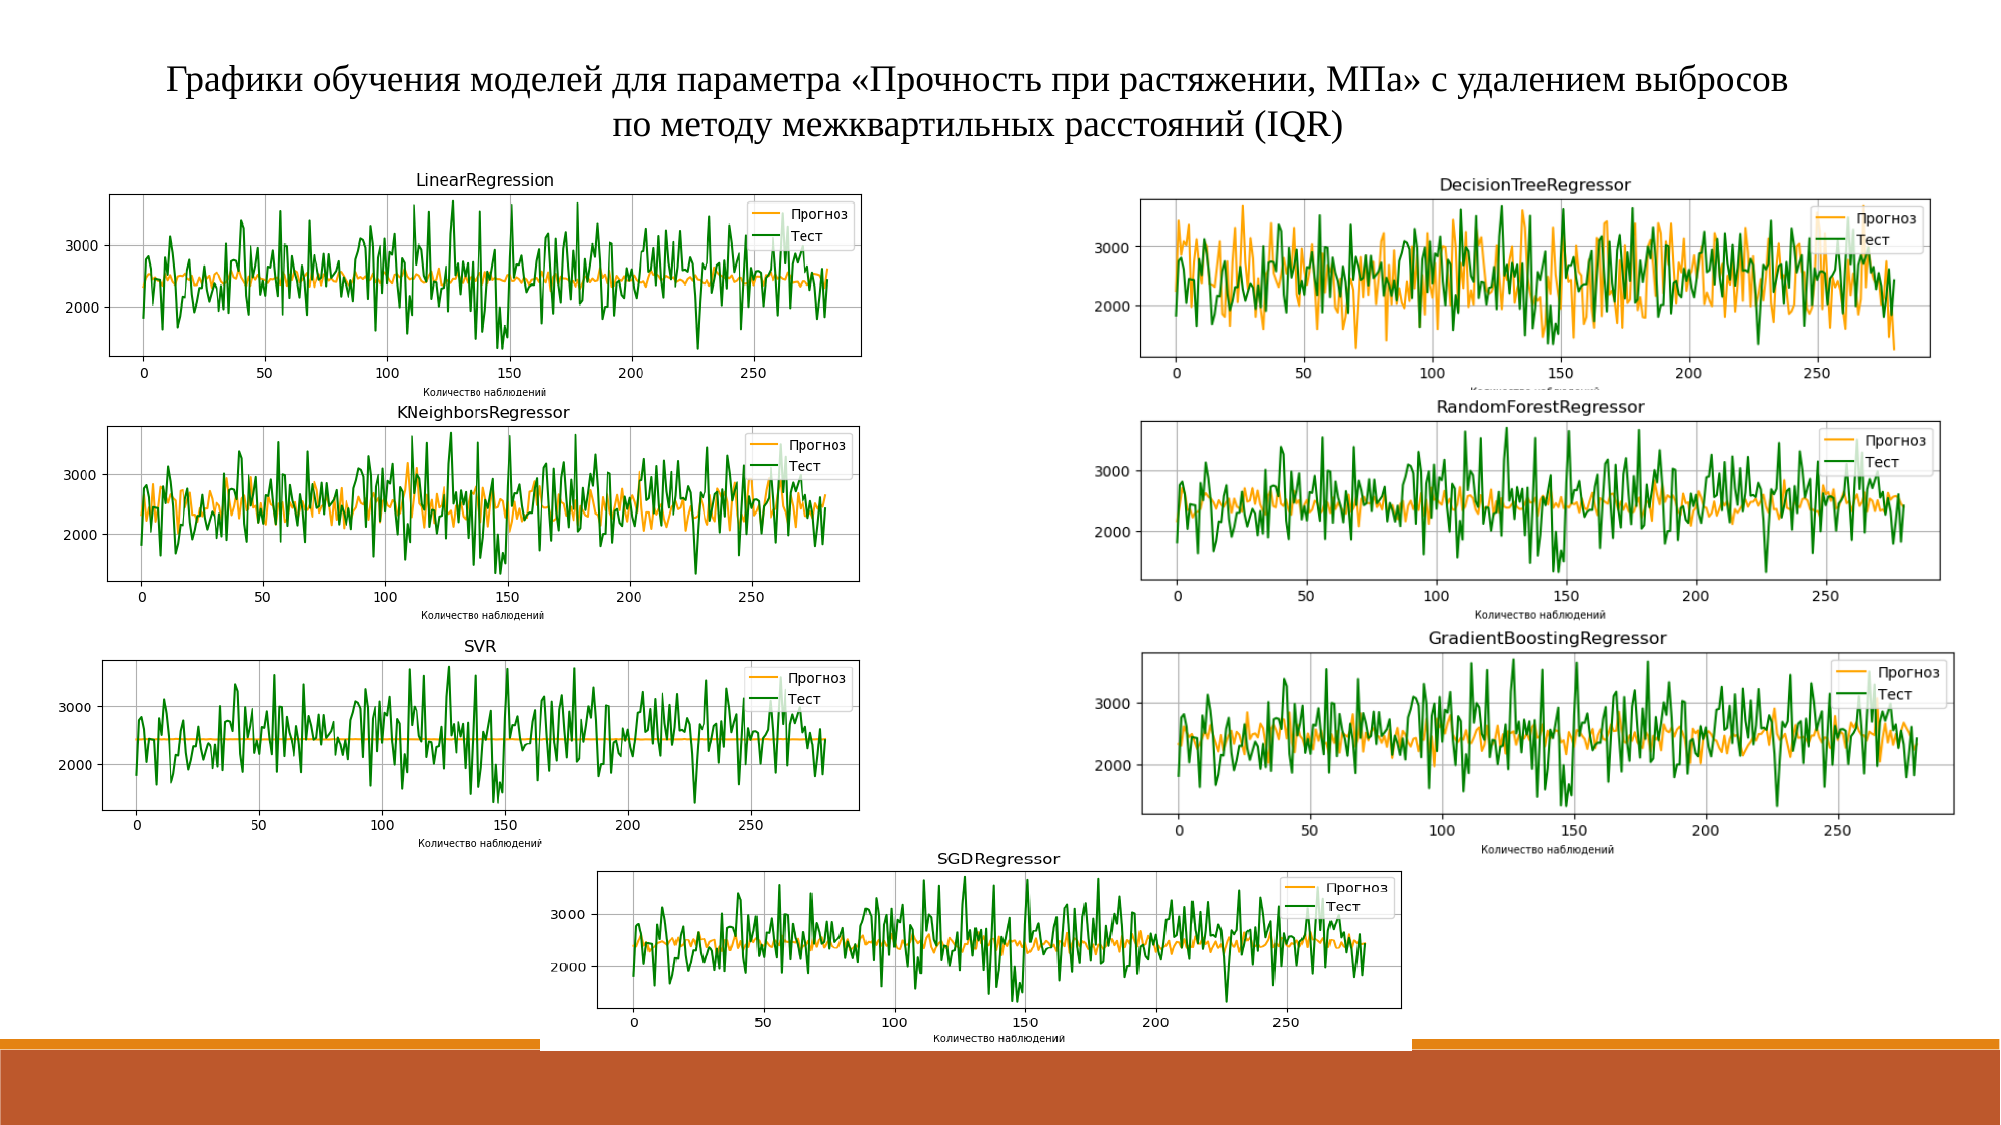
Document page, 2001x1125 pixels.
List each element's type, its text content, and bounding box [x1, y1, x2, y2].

picture [48, 163, 1964, 1052]
text_box Графики обучения моделей для параметра «Прочность при растяжении, МПа» с удалением выбросов по методу межквартильных расстояний (IQR) [137, 46, 1820, 152]
